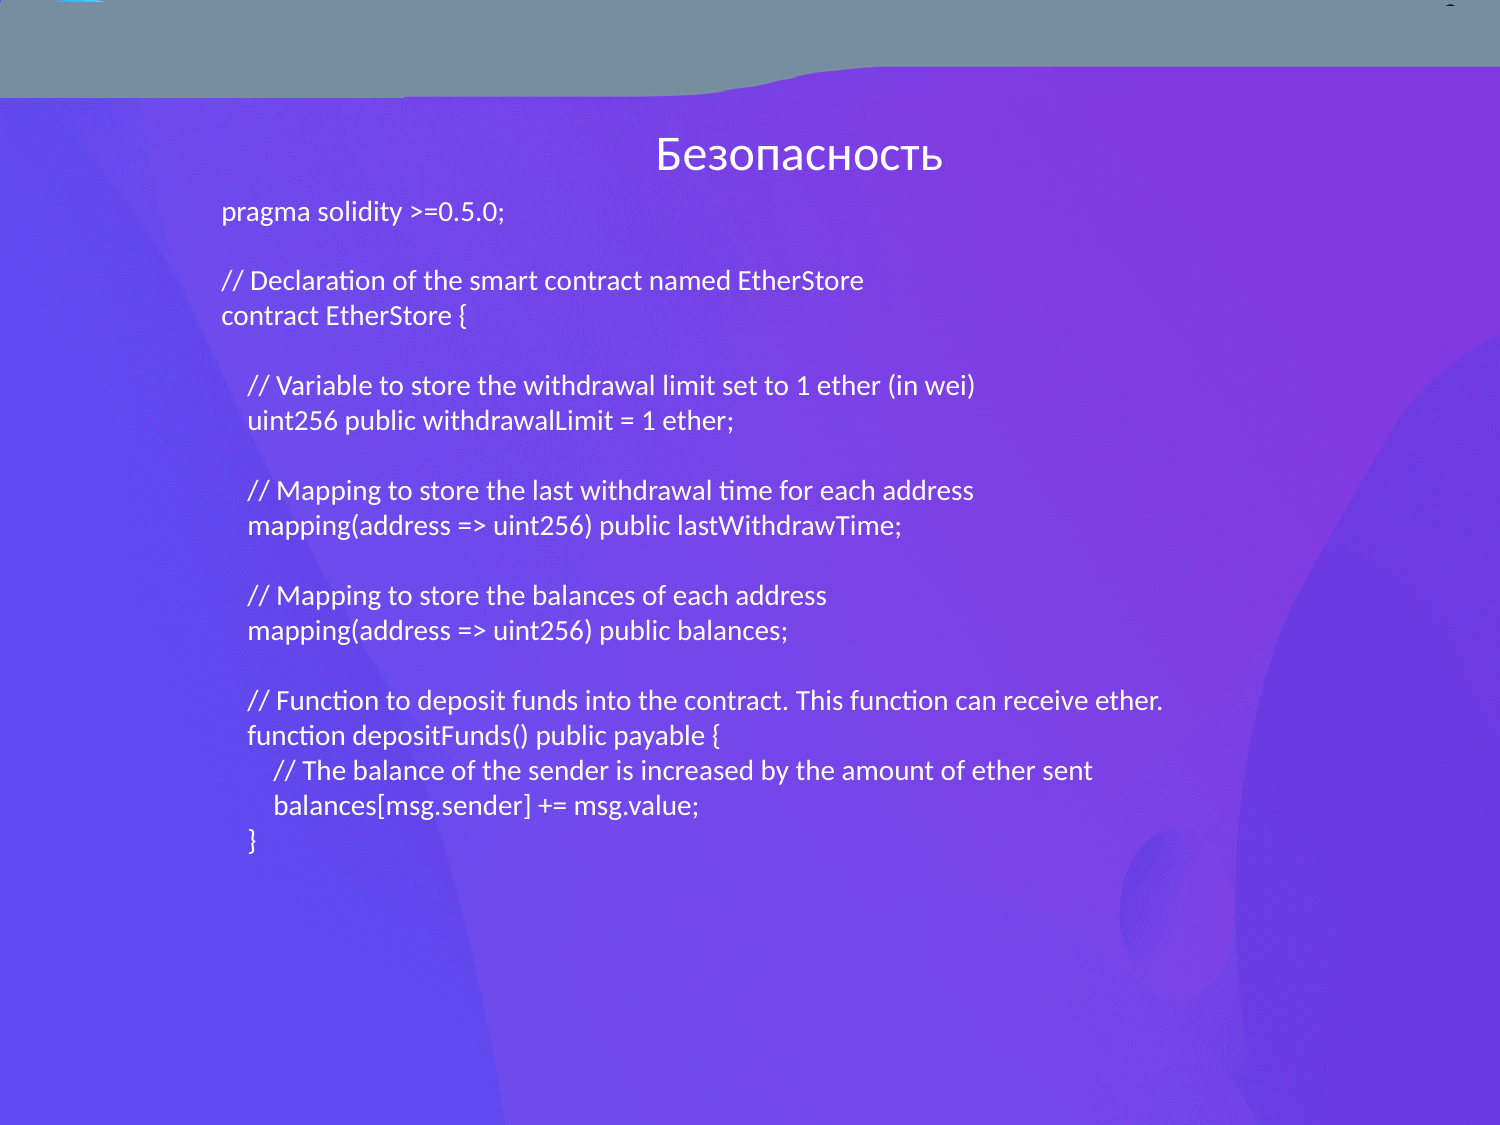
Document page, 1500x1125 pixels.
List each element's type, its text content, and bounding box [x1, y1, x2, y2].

picture [0, 0, 1500, 1125]
text_box pragma solidity >=0.5.0; // Declaration of the smart contract named EtherStore contract EtherStore { // Variable to store the withdrawal limit set to 1 ether (in wei) uint256 public withdrawalLimit = 1 ether; // Mapping to store the last withdrawal time for each address mapping(address => uint256) public lastWithdrawTime; // Mapping to store the balances of each address mapping(address => uint256) public balances; // Function to deposit funds into the contract. This function can receive ether. function depositFunds() public payable { // The balance of the sender is increased by the amount of ether sent balances[msg.sender] += msg.value; } [206, 184, 1388, 864]
title Безопасность [395, 90, 1204, 184]
